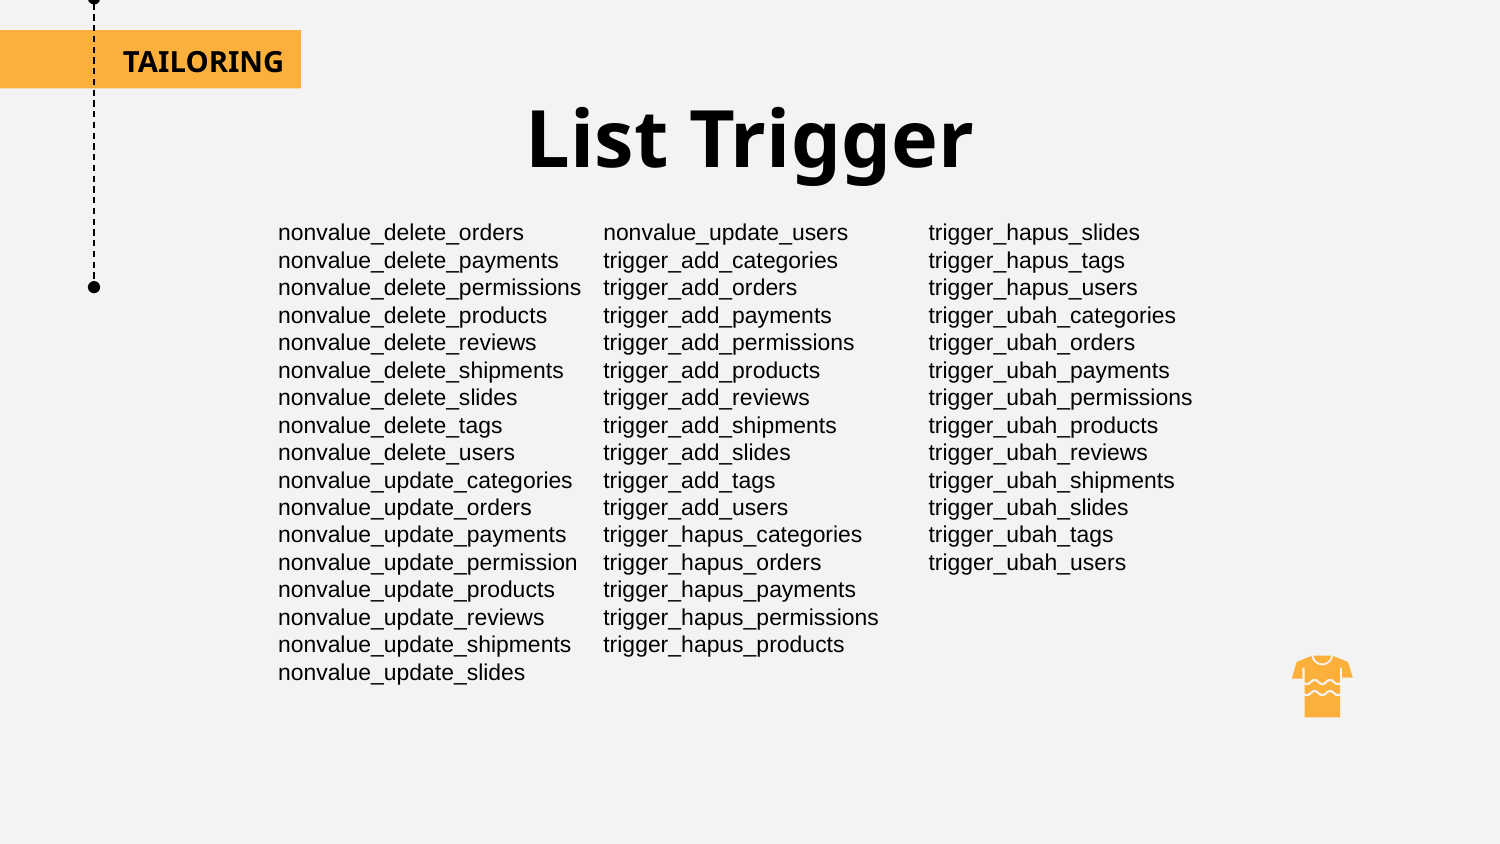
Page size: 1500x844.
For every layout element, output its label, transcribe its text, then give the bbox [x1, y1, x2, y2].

title List Trigger [93, 72, 1407, 167]
text_box TAILORING [31, 32, 300, 89]
text_box nonvalue_delete_orders nonvalue_delete_payments nonvalue_delete_permissions nonvalue_delete_products nonvalue_delete_reviews nonvalue_delete_shipments nonvalue_delete_slides nonvalue_delete_tags nonvalue_delete_users nonvalue_update_categories nonvalue_update_orders nonvalue_update_payments nonvalue_update_permission nonvalue_update_products nonvalue_update_reviews nonvalue_update_shipments nonvalue_update_slides nonvalue_update_tags nonvalue_update_users trigger_add_categories trigger_add_orders trigger_add_payments trigger_add_permissions trigger_add_products trigger_add_reviews trigger_add_shipments trigger_add_slides trigger_add_tags trigger_add_users trigger_hapus_categories trigger_hapus_orders trigger_hapus_payments trigger_hapus_permissions trigger_hapus_products trigger_hapus_reviews trigger_hapus_shipments trigger_hapus_slides trigger_hapus_tags trigger_hapus_users trigger_ubah_categories trigger_ubah_orders trigger_ubah_payments trigger_ubah_permissions trigger_ubah_products trigger_ubah_reviews trigger_ubah_shipments trigger_ubah_slides trigger_ubah_tags trigger_ubah_users [263, 210, 1269, 844]
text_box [1291, 655, 1354, 718]
